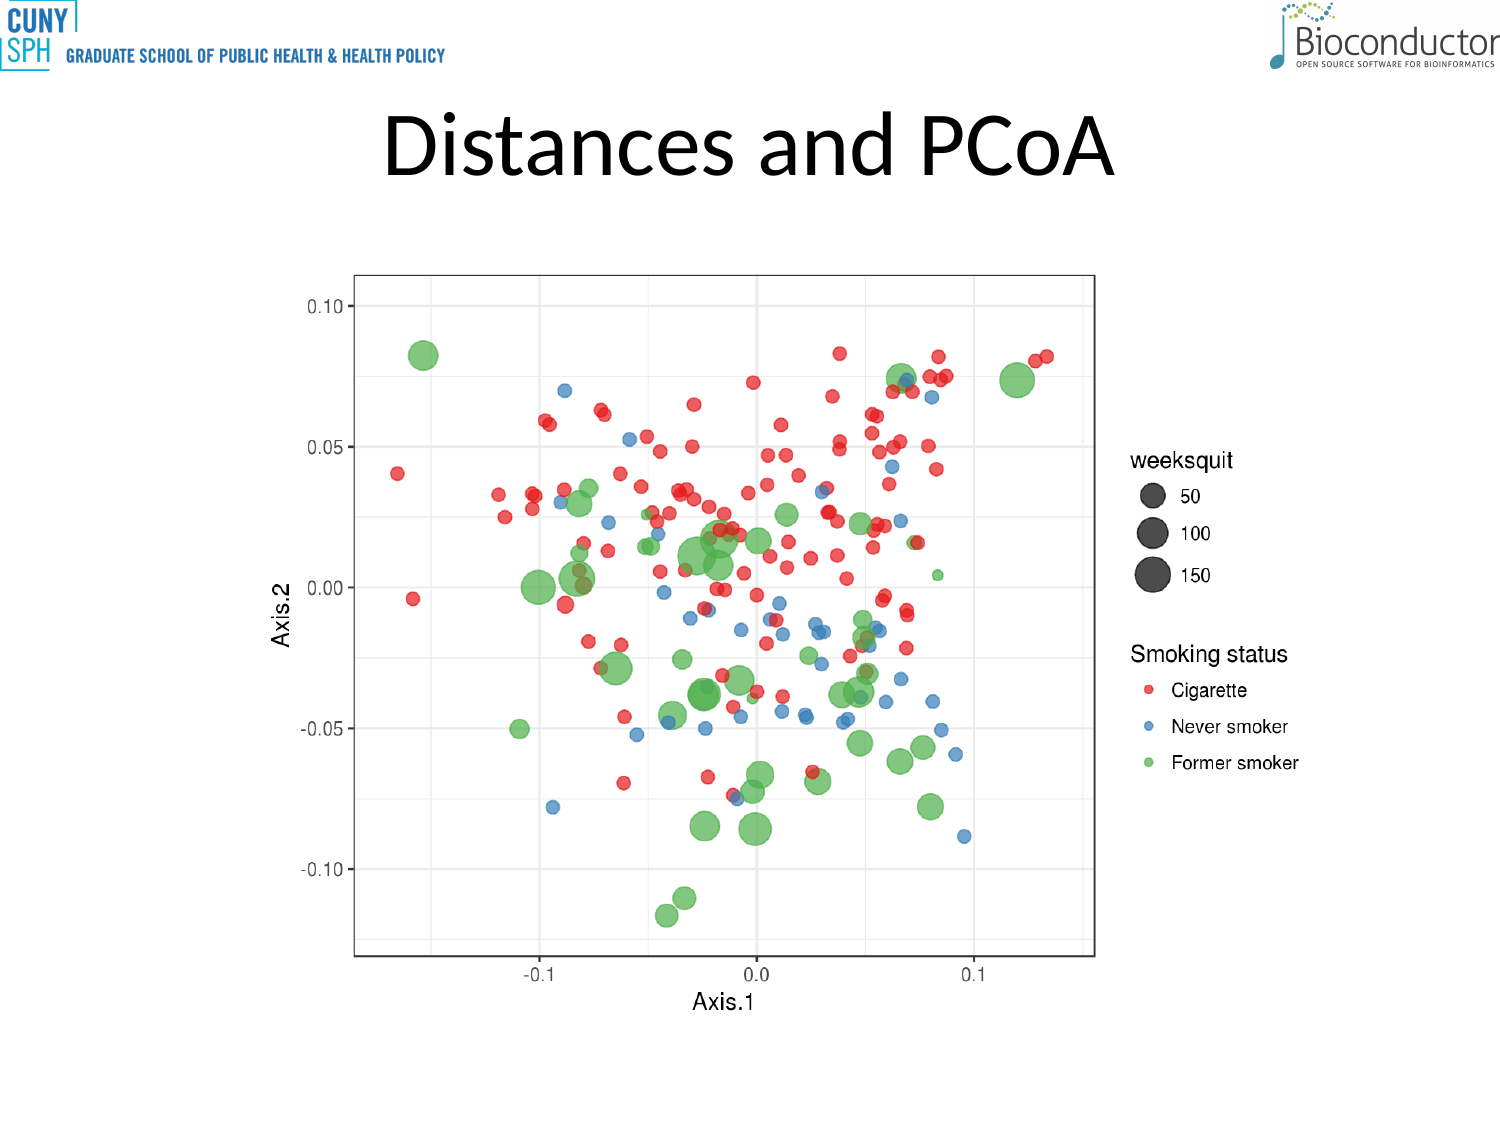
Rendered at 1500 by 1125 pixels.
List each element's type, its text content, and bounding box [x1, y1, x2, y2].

picture [1270, 2, 1500, 69]
title Distances and PCoA [75, 45, 1425, 233]
picture [259, 262, 1323, 1022]
picture [0, 0, 445, 71]
